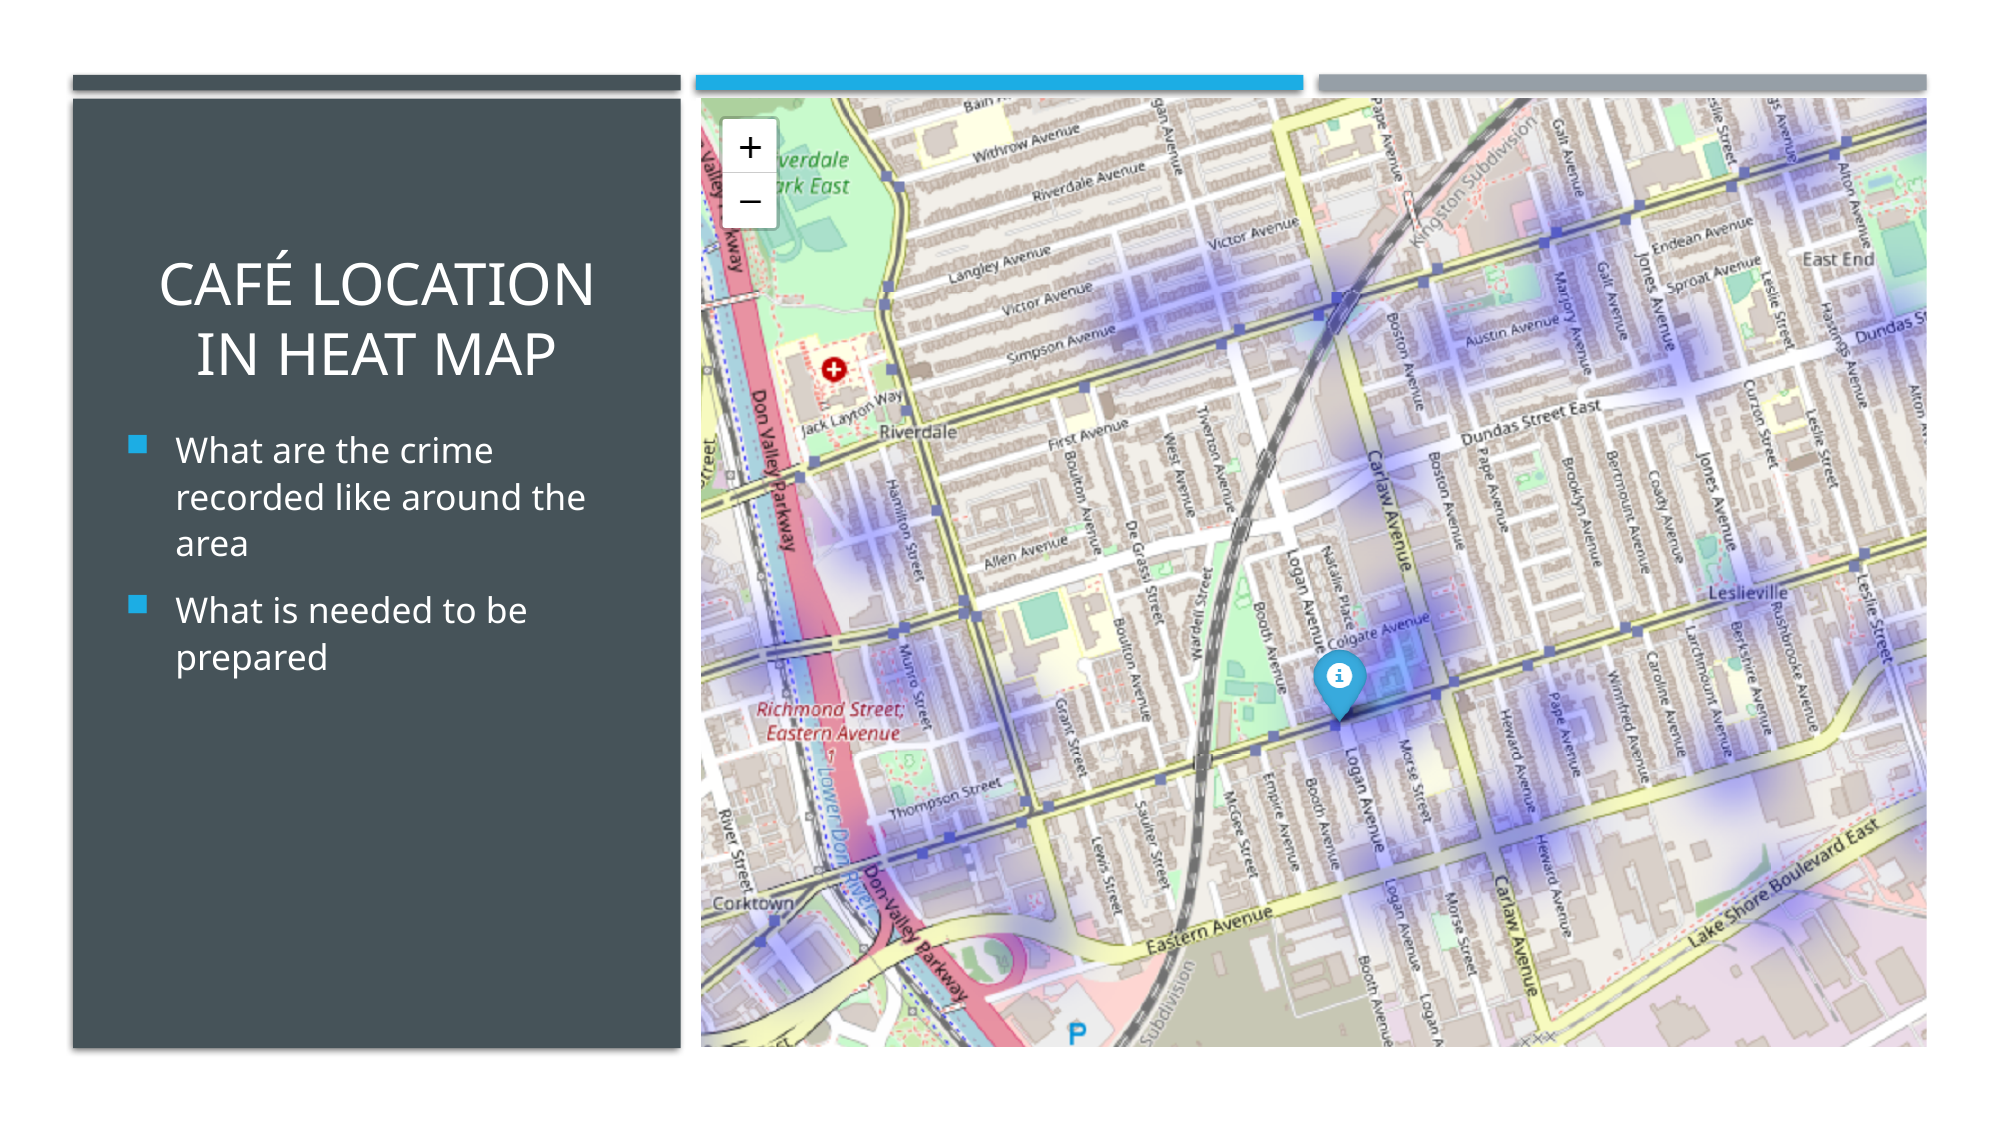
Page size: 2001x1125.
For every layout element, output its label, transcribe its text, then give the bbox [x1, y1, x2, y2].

text_box [72, 74, 682, 92]
picture [695, 98, 1928, 1049]
text_box [1318, 73, 1928, 92]
text_box [695, 74, 1304, 91]
text_box [72, 100, 682, 1049]
list What are the crime recorded like around the area What is needed to be prepared [110, 416, 623, 1019]
text_box [0, 0, 2000, 1125]
title Café location in heat map [110, 154, 645, 395]
